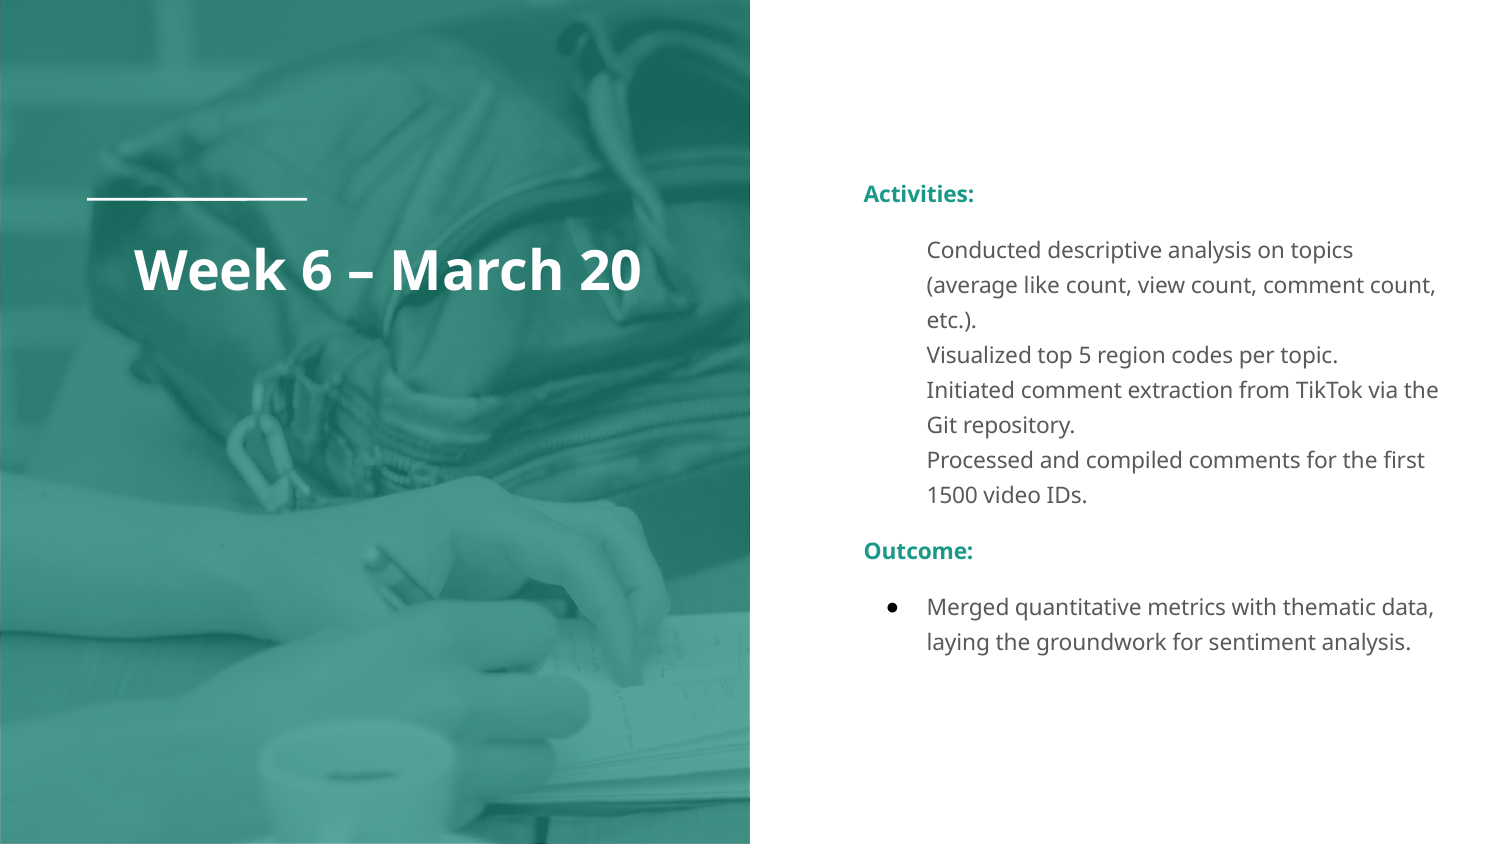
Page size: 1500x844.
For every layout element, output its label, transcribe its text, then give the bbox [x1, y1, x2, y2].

list Activities: Conducted descriptive analysis on topics (average like count, view count, comment count, etc.). Visualized top 5 region codes per topic. Initiated comment extraction from TikTok via the Git repository. Processed and compiled comments for the first 1500 video IDs. Outcome: Merged quantitative metrics with thematic data, laying the groundwork for sentiment analysis. [848, 158, 1456, 719]
title Week 6 – March 20 [119, 216, 689, 383]
